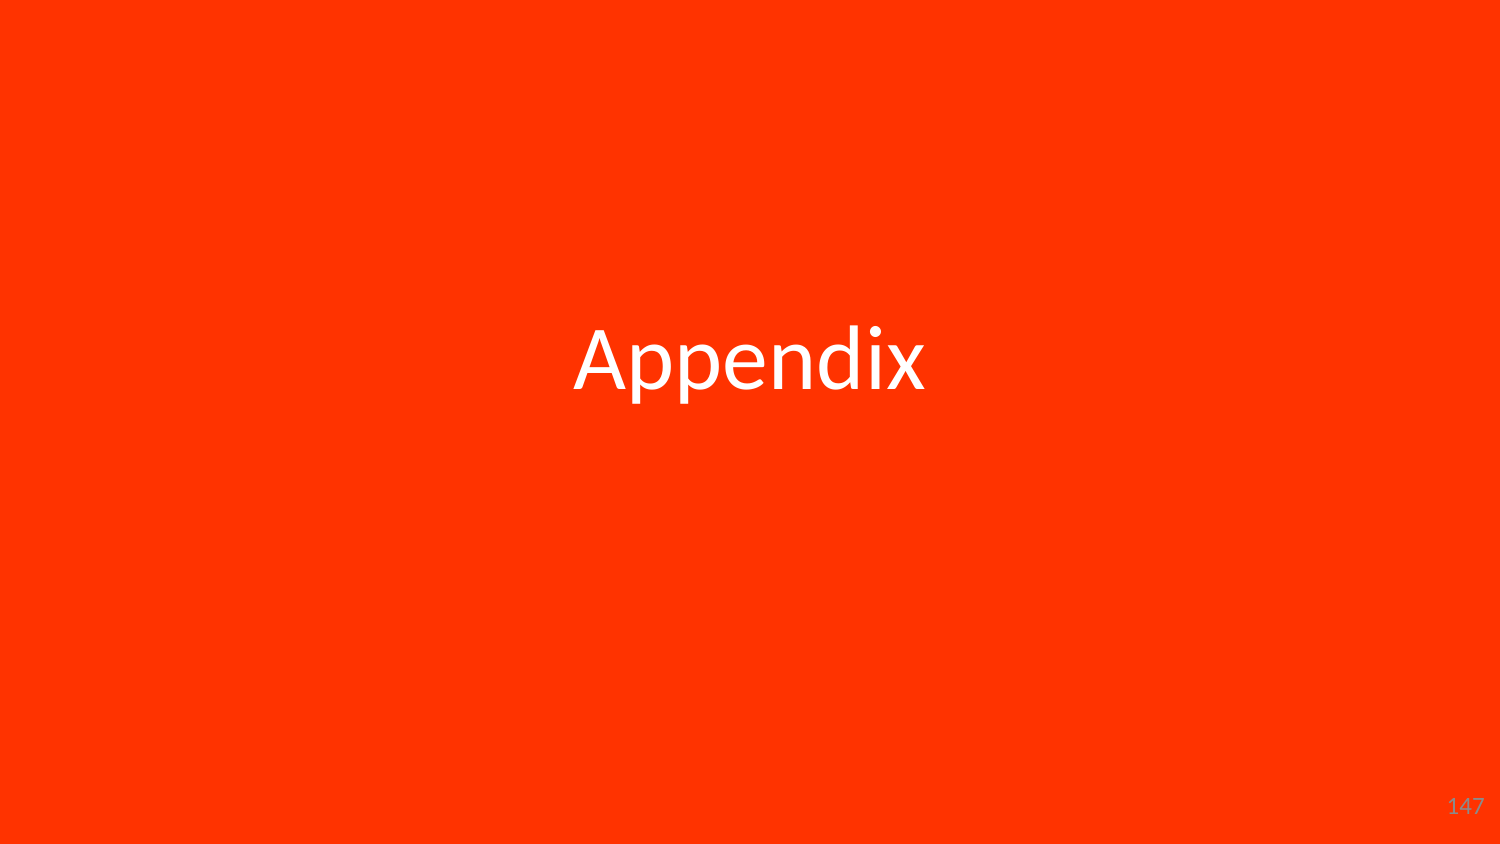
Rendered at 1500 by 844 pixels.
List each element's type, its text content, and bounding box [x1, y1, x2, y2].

slide_number 147 [1415, 782, 1500, 828]
title Appendix [112, 262, 1388, 443]
